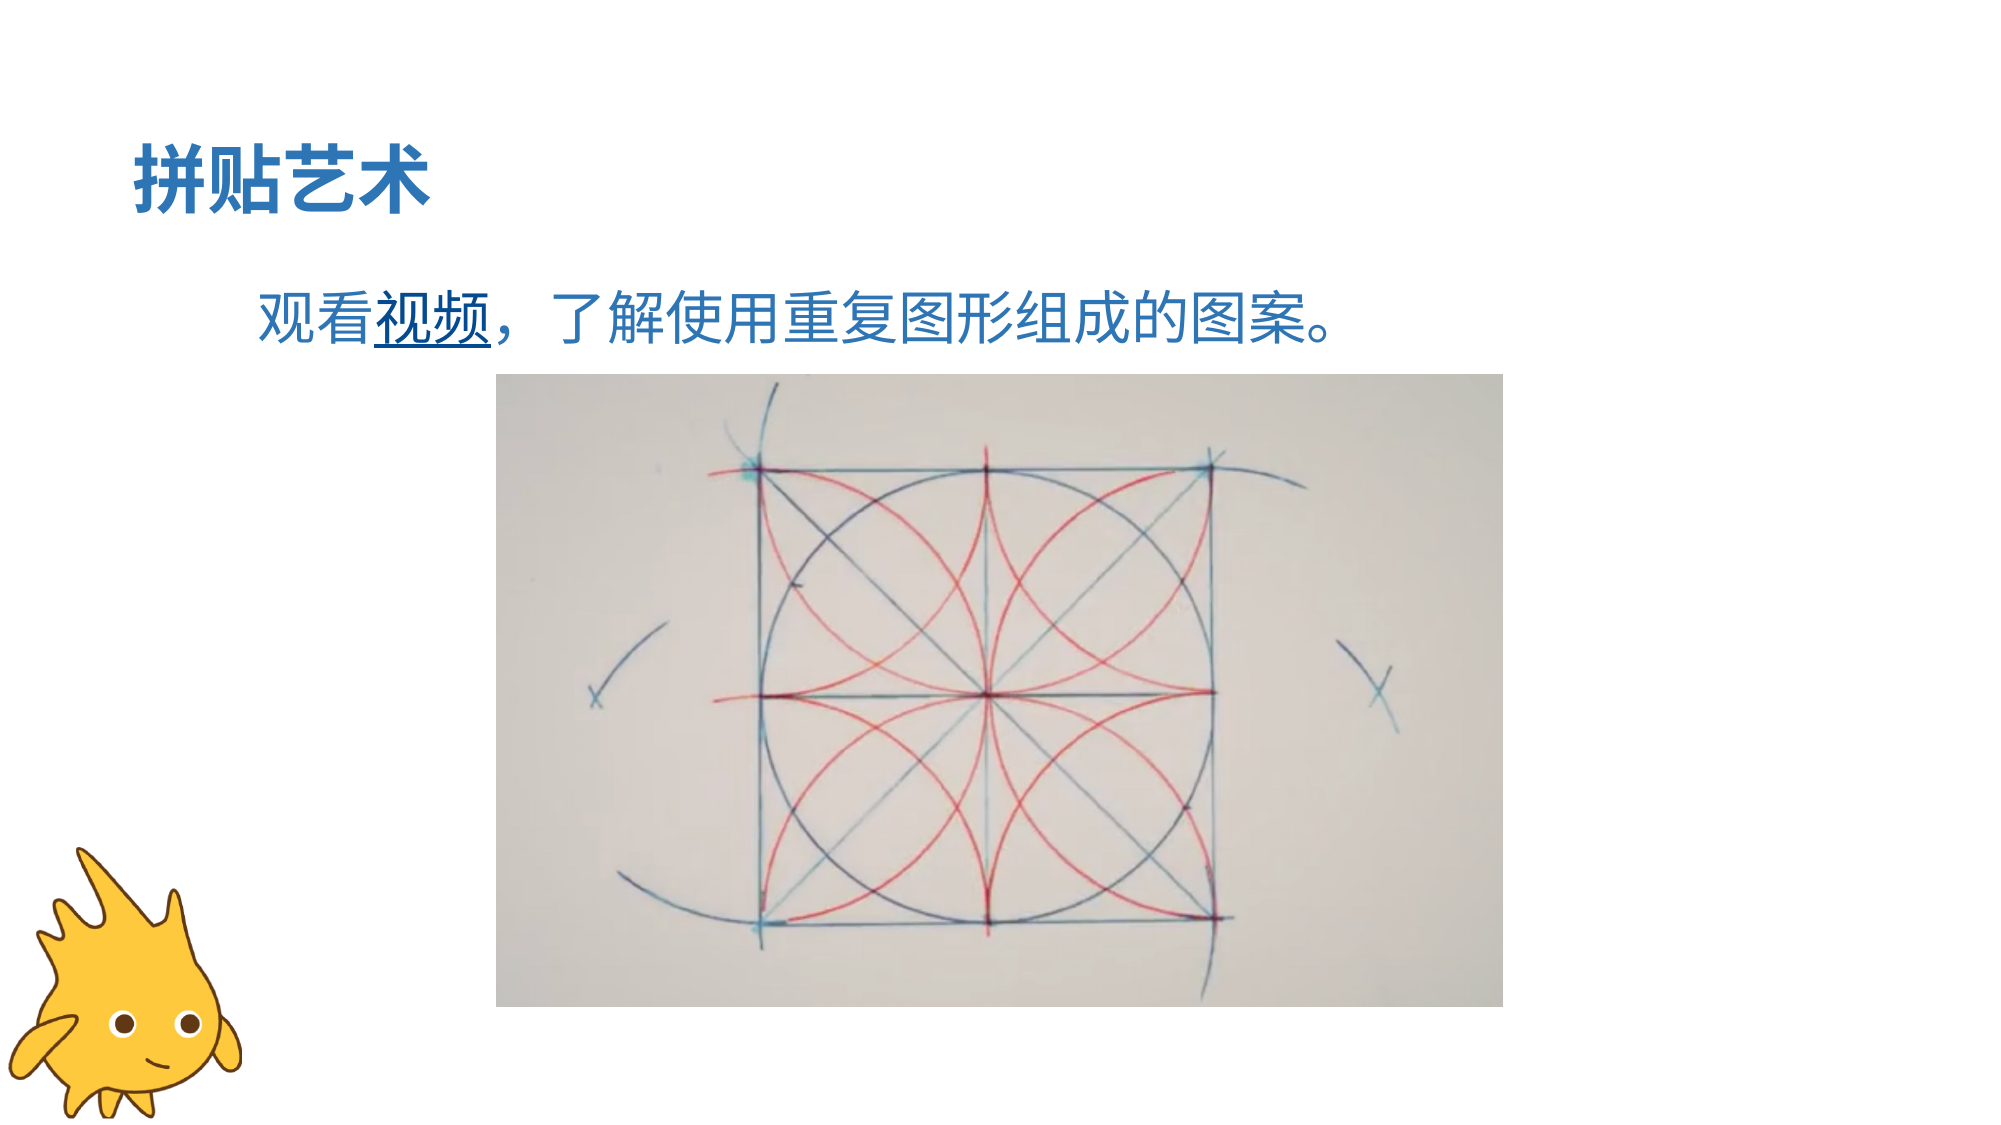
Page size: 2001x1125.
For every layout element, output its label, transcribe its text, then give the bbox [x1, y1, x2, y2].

text_box 拼贴艺术 [117, 125, 1515, 230]
picture [496, 374, 1503, 1007]
subtitle 观看视频，了解使用重复图形组成的图案。 [242, 273, 1757, 417]
picture [3, 840, 245, 1122]
